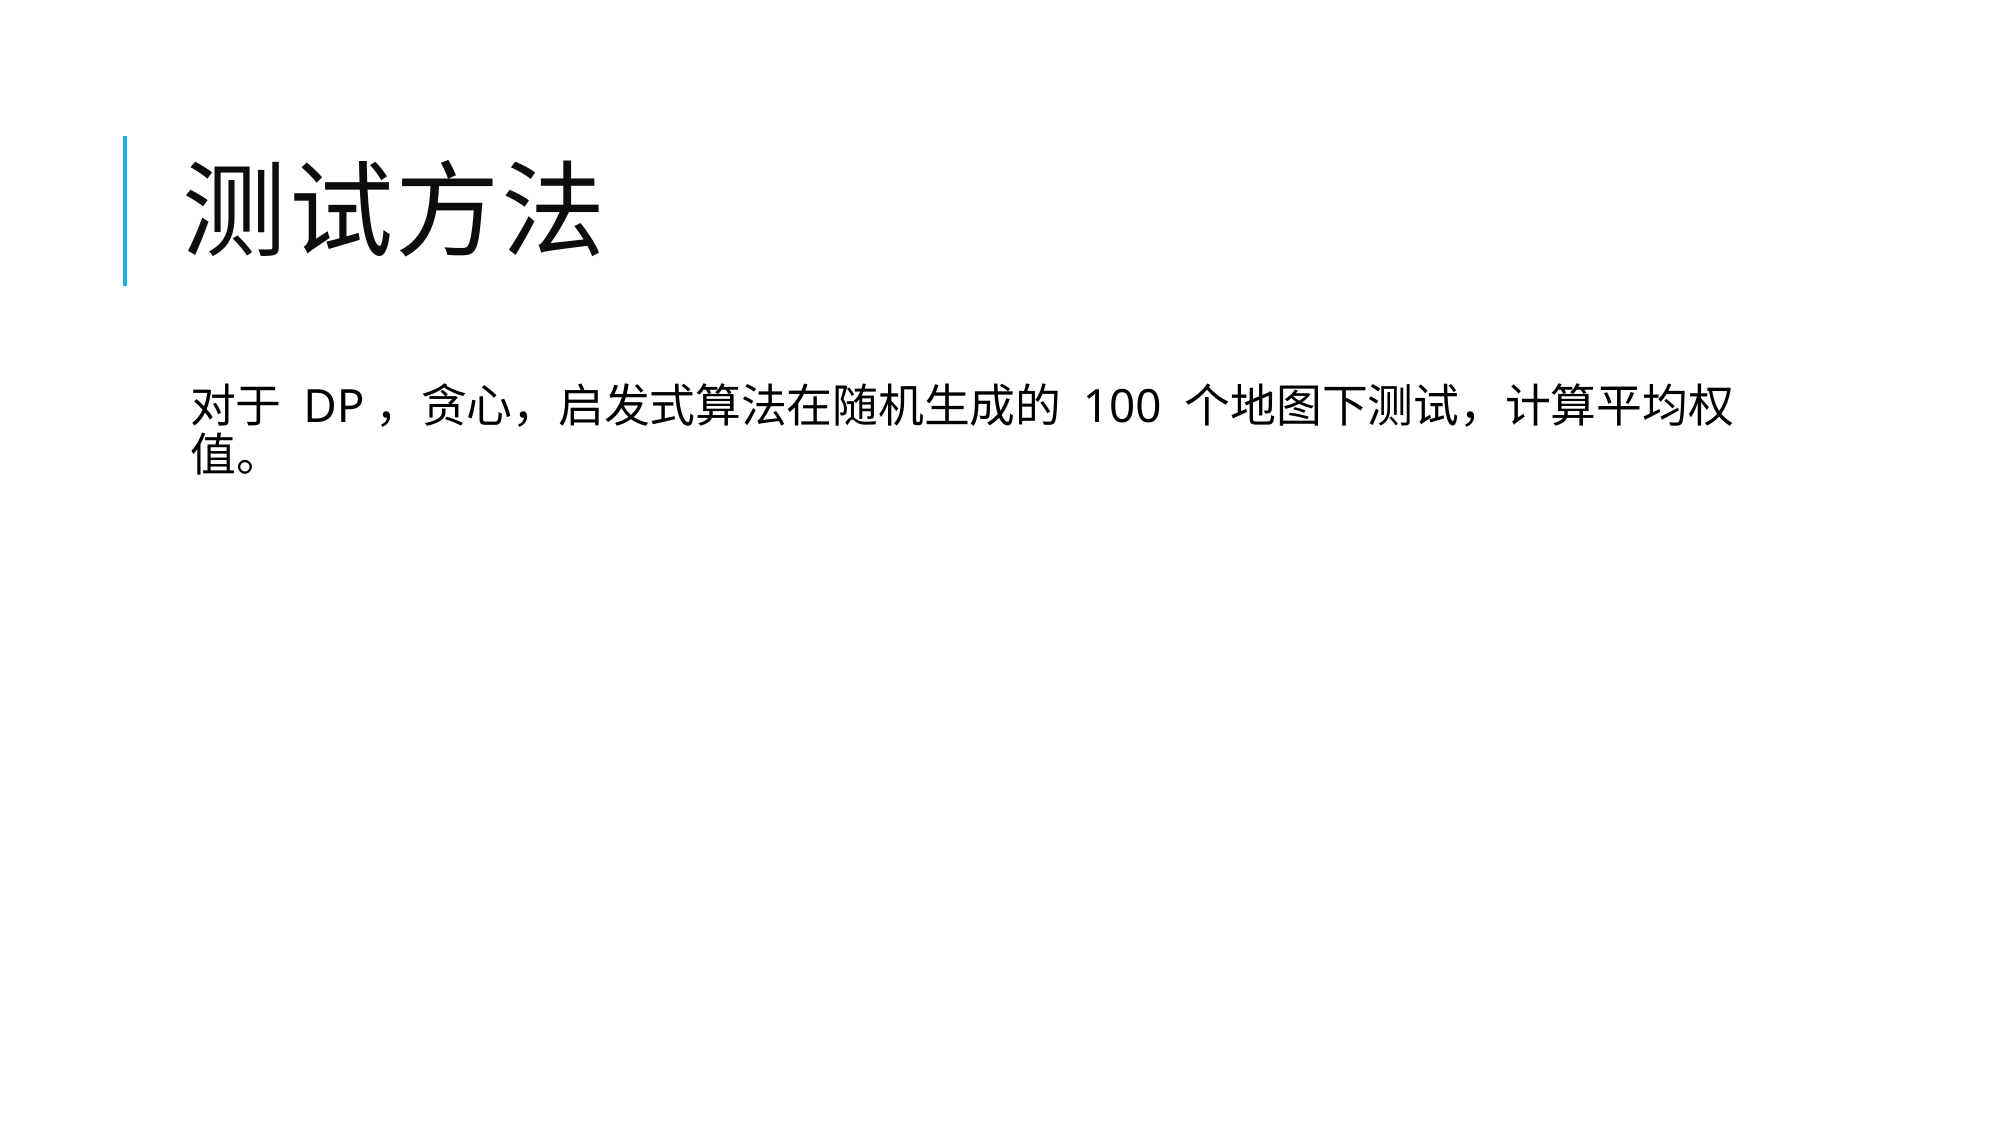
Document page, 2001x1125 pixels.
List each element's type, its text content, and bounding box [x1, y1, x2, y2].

list 对于 DP，贪心，启发式算法在随机生成的 100 个地图下测试，计算平均权值。 [168, 375, 1763, 1035]
title 测试方法 [168, 96, 1763, 342]
